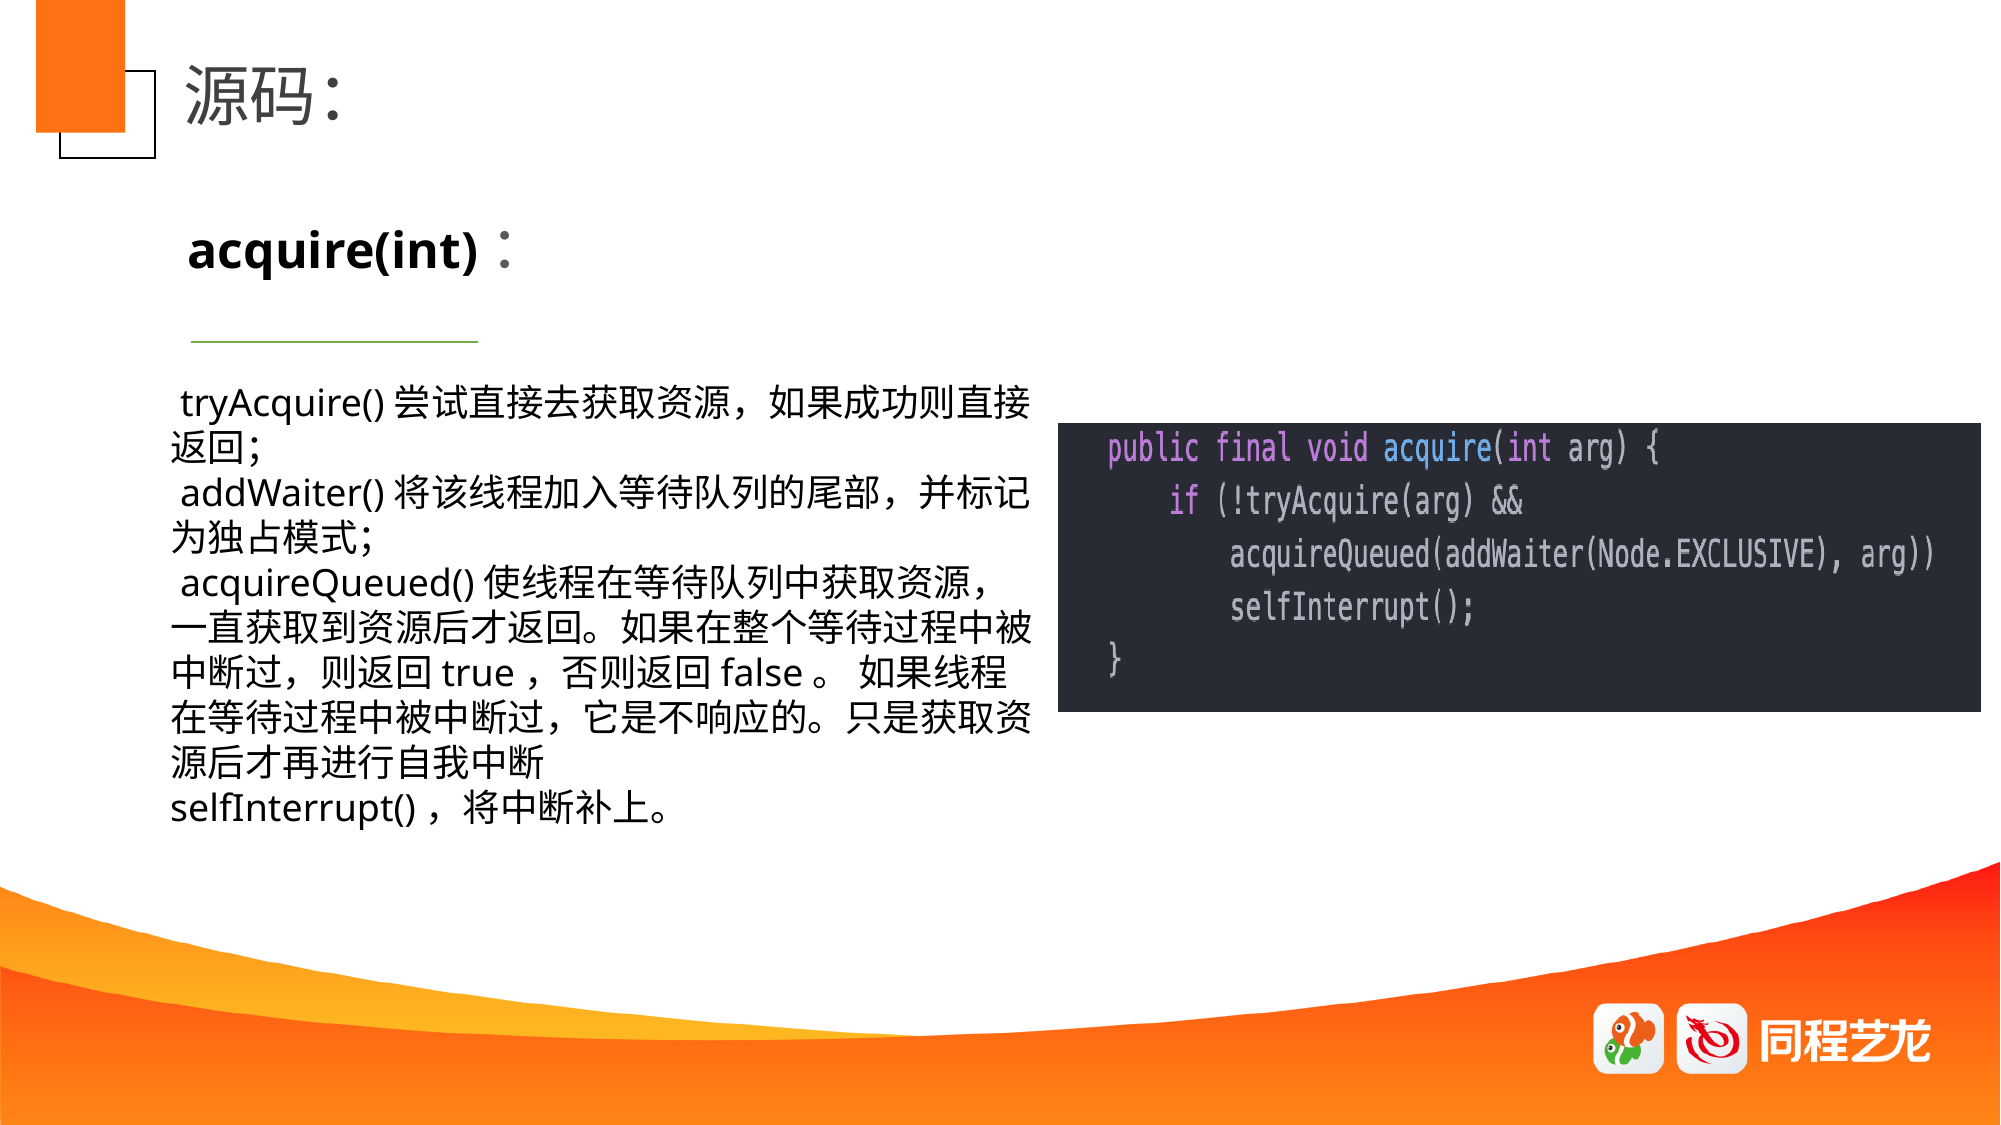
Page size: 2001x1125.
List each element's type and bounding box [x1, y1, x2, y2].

text_box [35, 0, 385, 159]
picture [0, 0, 2000, 1125]
text_box [155, 202, 1161, 882]
